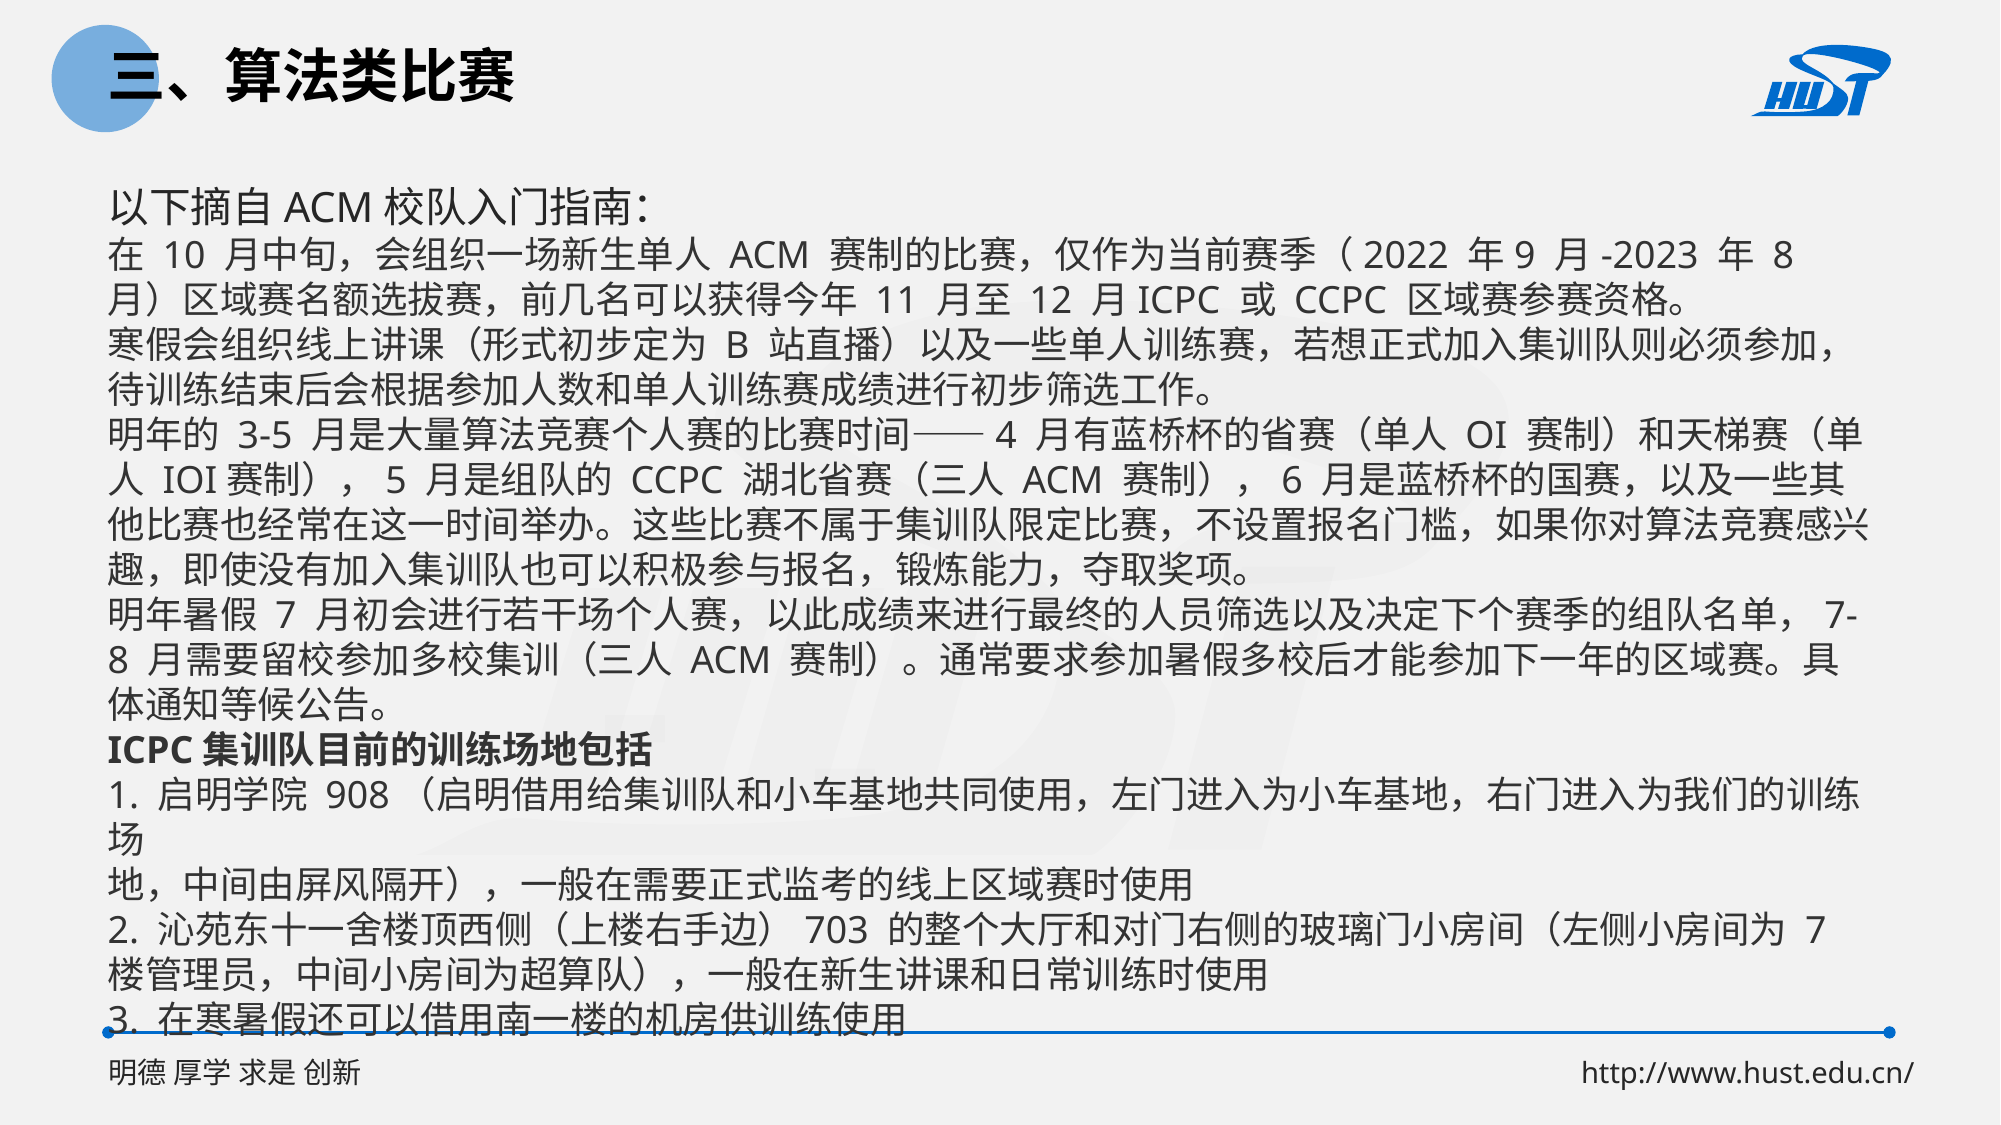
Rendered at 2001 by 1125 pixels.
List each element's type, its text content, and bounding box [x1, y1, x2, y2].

list 三、算法类比赛 [92, 43, 887, 114]
text_box 以下摘自ACM校队入门指南： 在 10 月中旬，会组织一场新生单人 ACM 赛制的比赛，仅作为当前赛季（2022 年9 月-2023 年 8 月）区域赛名额选拔赛，前几名可以获得今年 11 月至 12 月ICPC 或 CCPC 区域赛参赛资格。 寒假会组织线上讲课（形式初步定为 B 站直播）以及一些单人训练赛，若想正式加入集训队则必须参加，待训练结束后会根据参加人数和单人训练赛成绩进行初步筛选工作。 明年的 3-5 月是大量算法竞赛个人赛的比赛时间——4 月有蓝桥杯的省赛（单人 OI 赛制）和天梯赛（单人 IOI赛制），5 月是组队的 CCPC 湖北省赛（三人 ACM 赛制），6 月是蓝桥杯的国赛，以及一些其他比赛也经常在这一时间举办。这些比赛不属于集训队限定比赛，不设置报名门槛，如果你对算法竞赛感兴趣，即使没有加入集训队也可以积极参与报名，锻炼能力，夺取奖项。 明年暑假 7 月初会进行若干场个人赛，以此成绩来进行最终的人员筛选以及决定下个赛季的组队名单，7-8 月需要留校参加多校集训（三人 ACM 赛制）。通常要求参加暑假多校后才能参加下一年的区域赛。具体通知等候公告。 ICPC集训队目前的训练场地包括 1. 启明学院 908（启明借用给集训队和小车基地共同使用，左门进入为小车基地，右门进入为我们的训练场 地，中间由屏风隔开），一般在需要正式监考的线上区域赛时使用 2. 沁苑东十一舍楼顶西侧（上楼右手边）703 的整个大厅和对门右侧的玻璃门小房间（左侧小房间为 7 楼管理员，中间小房间为超算队），一般在新生讲课和日常训练时使用 3. 在寒暑假还可以借用南一楼的机房供训练使用 [92, 163, 1889, 1049]
